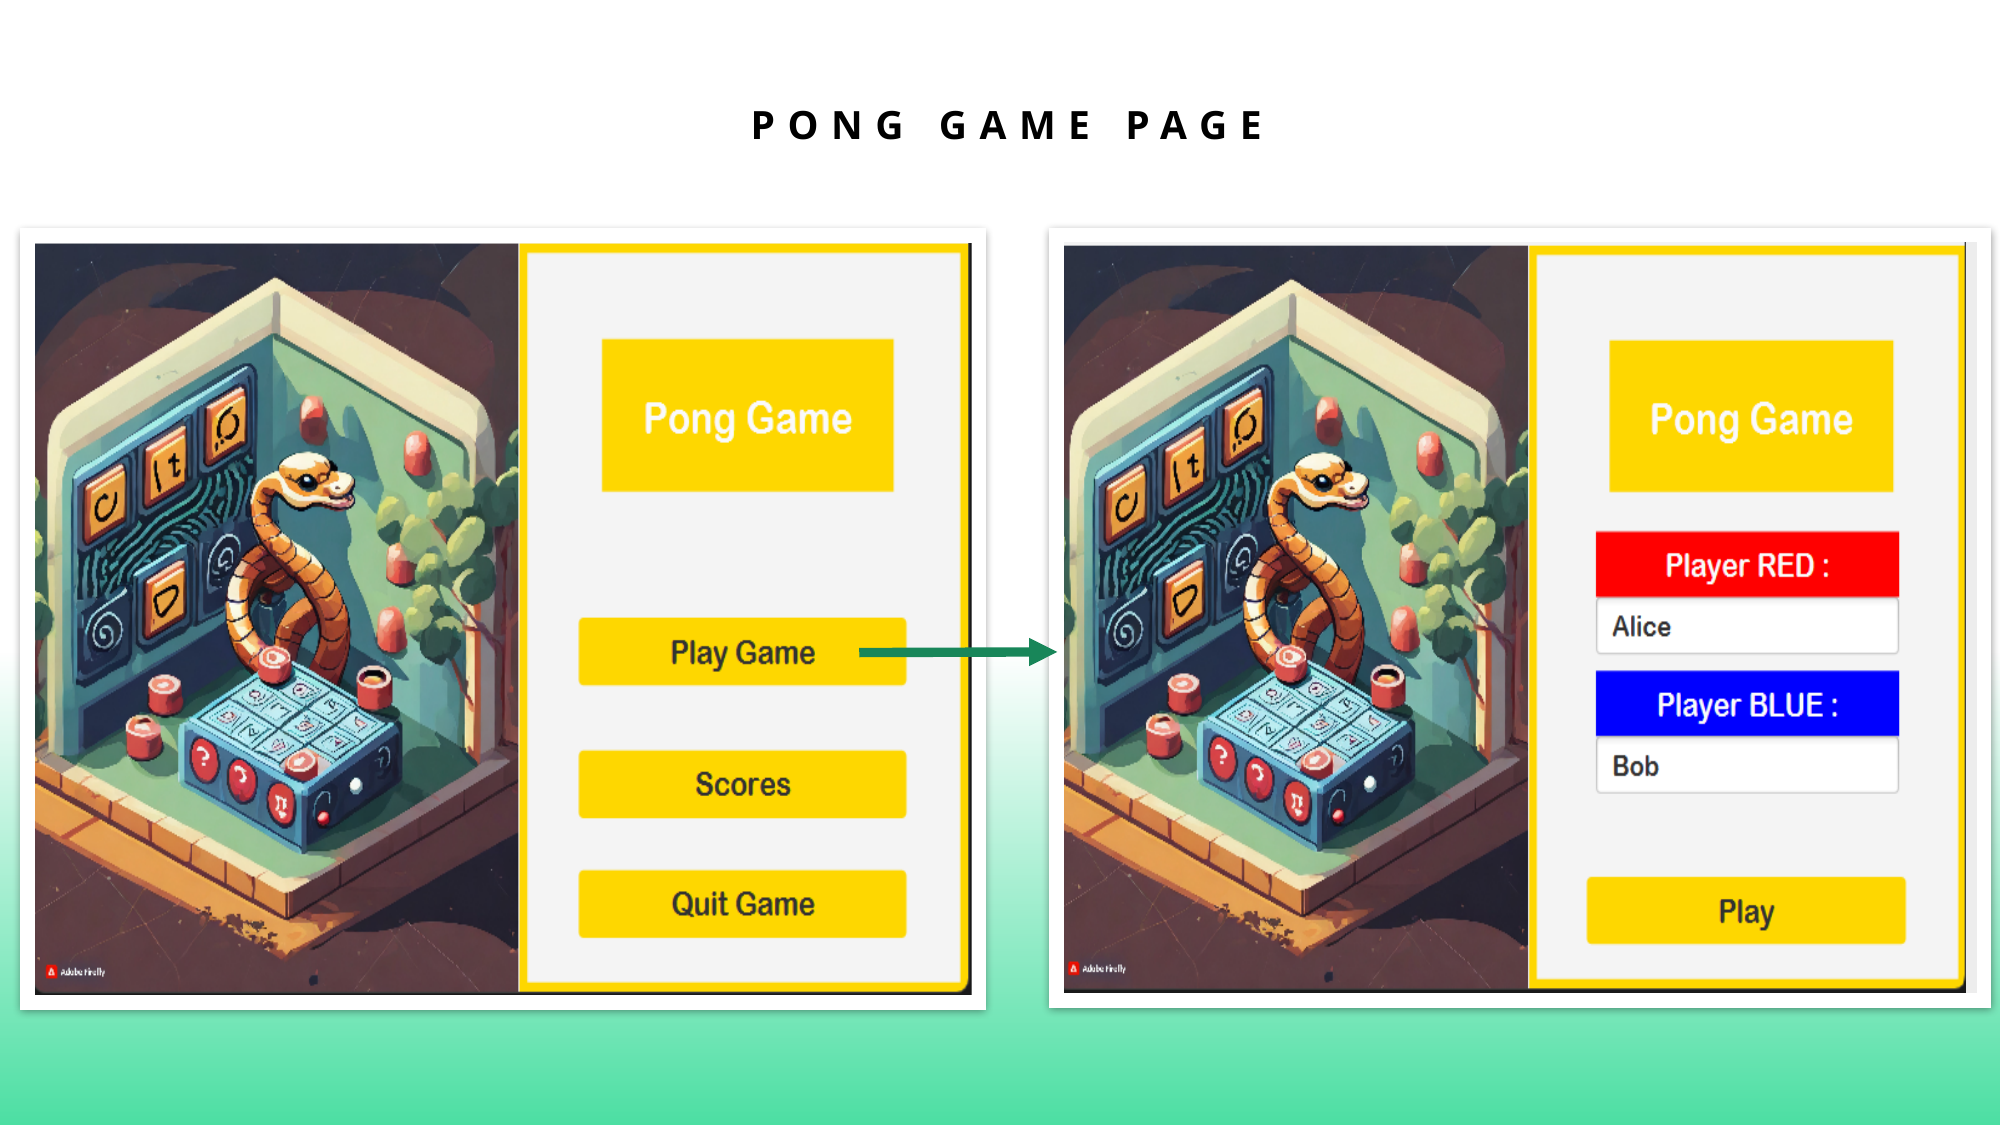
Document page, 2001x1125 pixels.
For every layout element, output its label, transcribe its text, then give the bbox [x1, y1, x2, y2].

picture [1063, 242, 1977, 994]
title Pong Game page [724, 48, 1289, 155]
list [34, 242, 972, 995]
